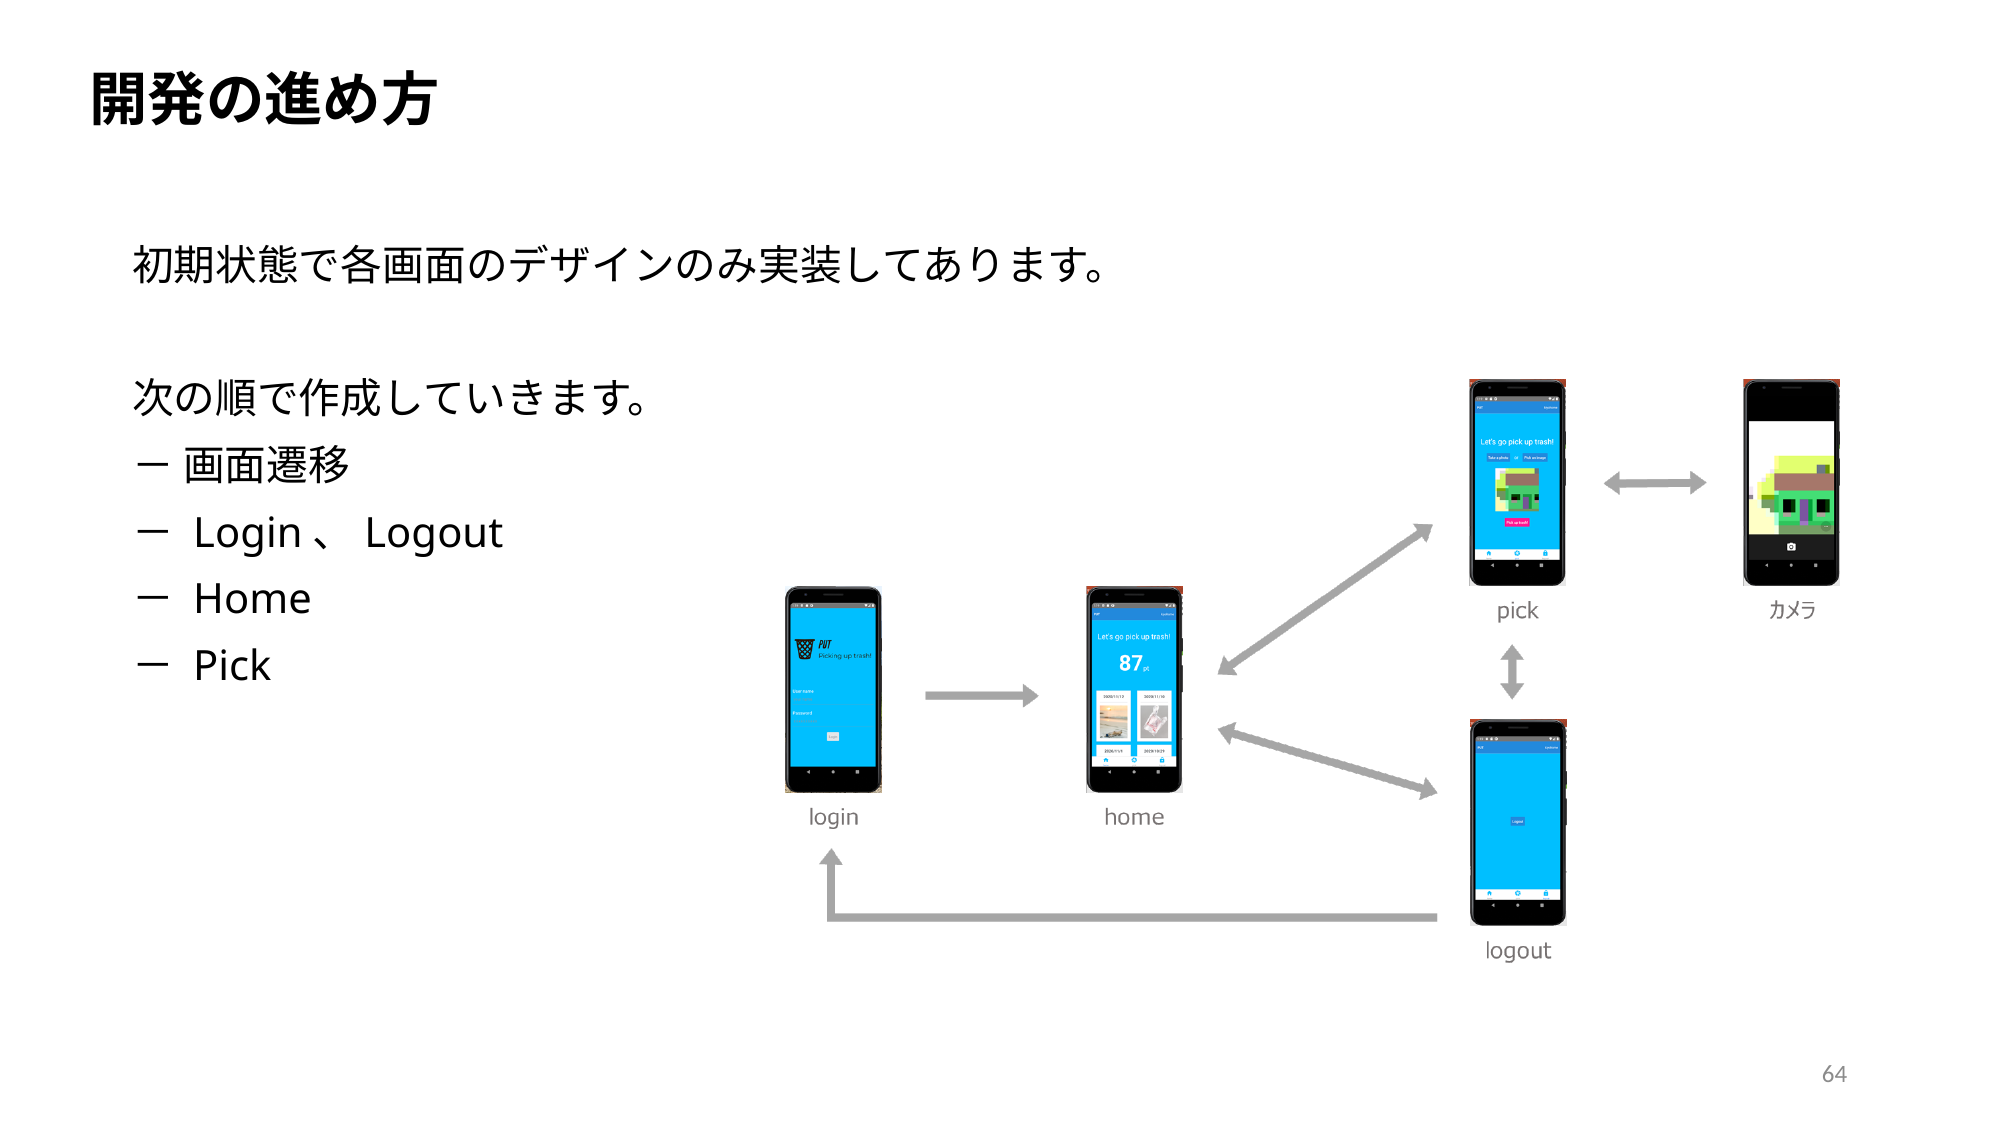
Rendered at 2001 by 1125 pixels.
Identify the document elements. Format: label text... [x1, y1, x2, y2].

text_box 初期状態で各画面のデザインのみ実装してあります。 次の順で作成していきます。 － 画面遷移 － Login、Logout － Home － Pick [117, 214, 1904, 697]
slide_number 64 [1412, 1042, 1863, 1103]
picture [785, 379, 1840, 976]
text_box 開発の進め方 [74, 54, 1454, 140]
